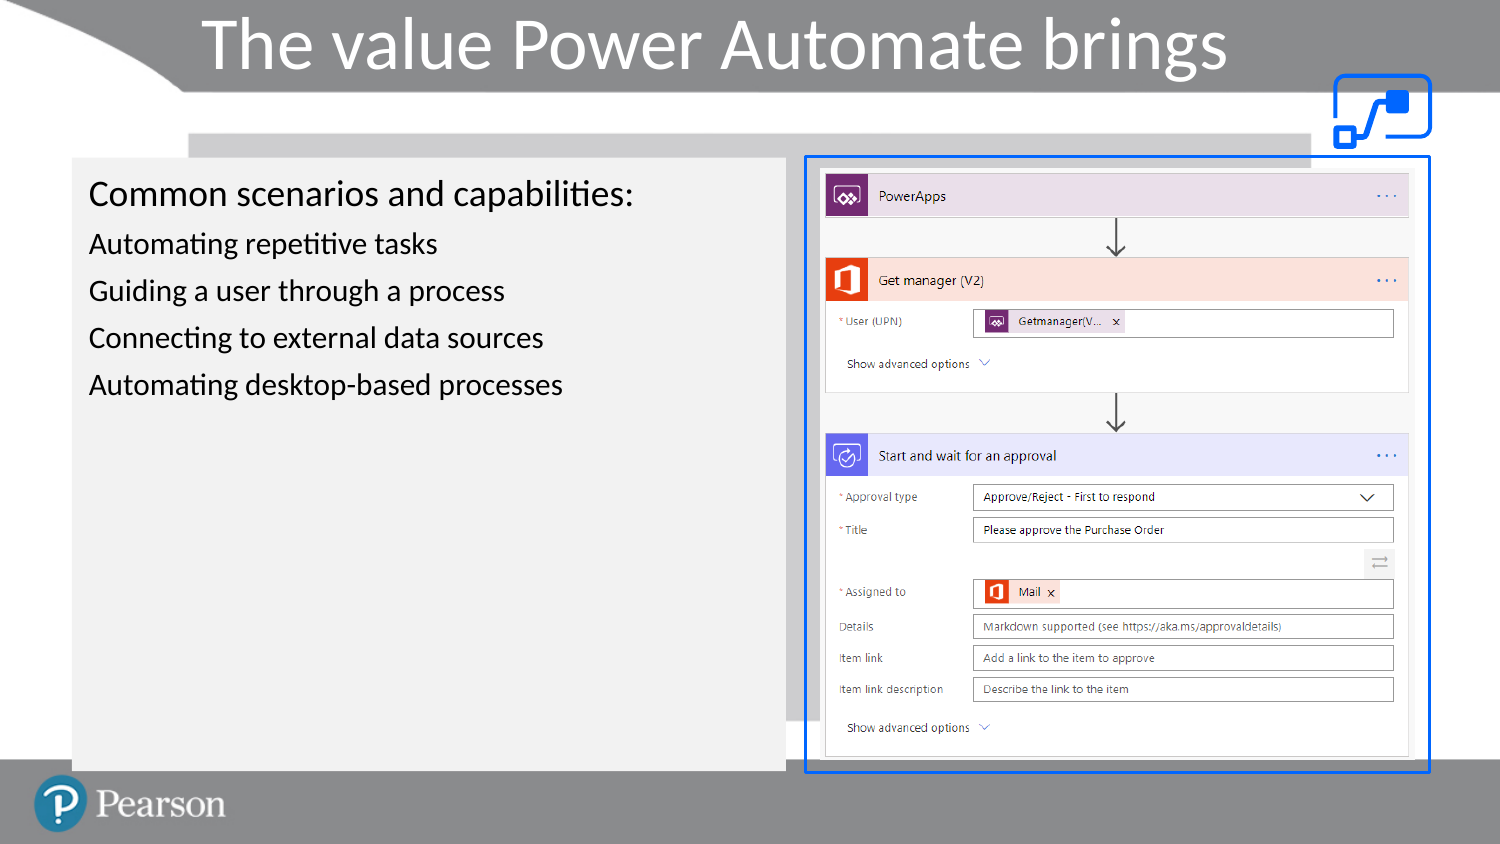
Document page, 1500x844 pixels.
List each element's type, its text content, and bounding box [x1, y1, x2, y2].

text_box Common scenarios and capabilities: Automating repetitive tasks Guiding a user through a process Connecting to external data sources Automating desktop-based processes [71, 157, 786, 772]
title The value Power Automate brings [186, 0, 1425, 79]
picture [0, 0, 1500, 844]
